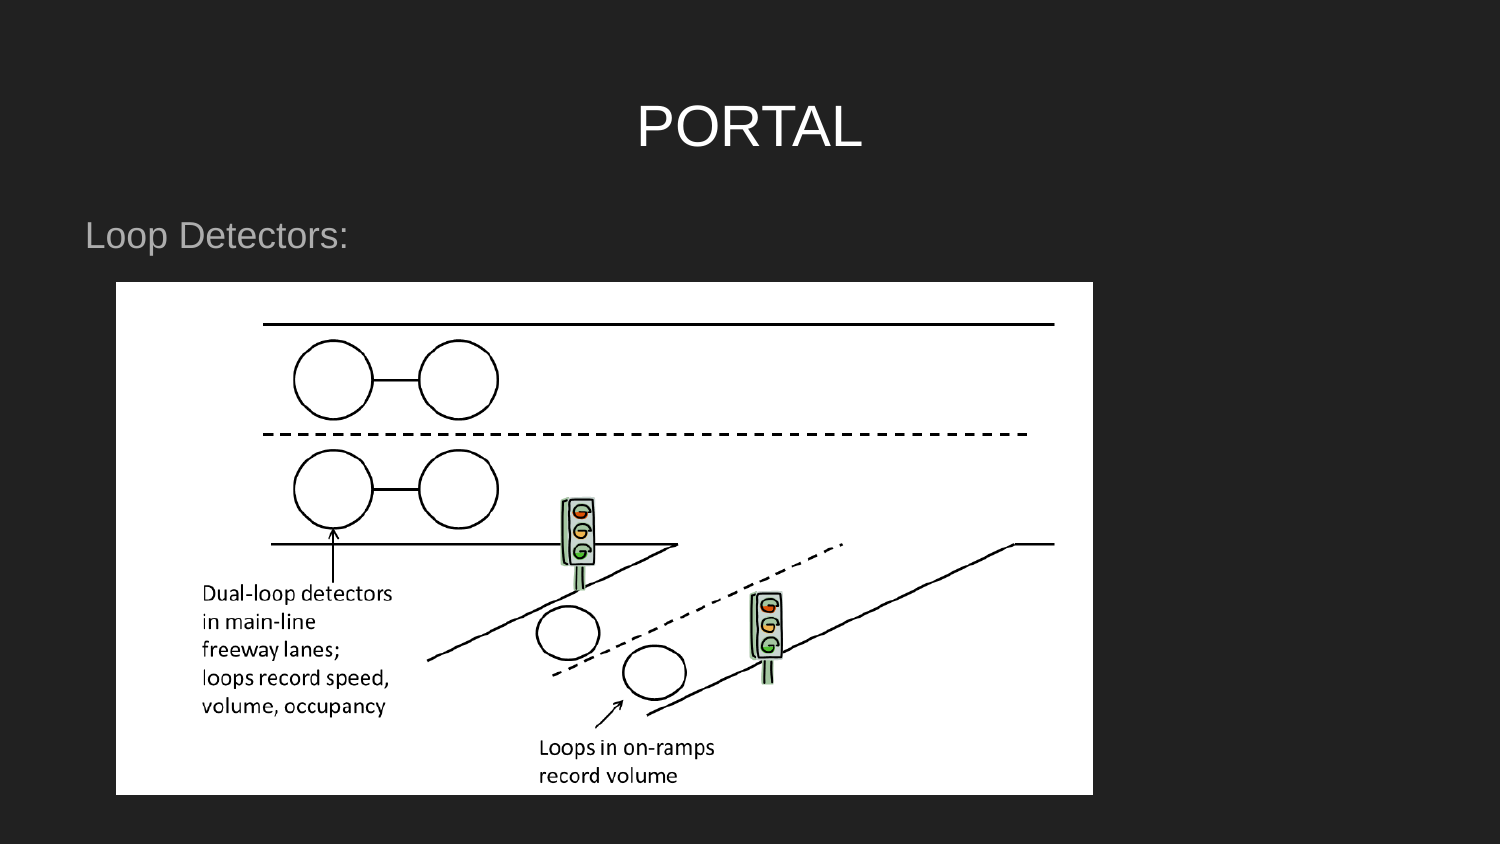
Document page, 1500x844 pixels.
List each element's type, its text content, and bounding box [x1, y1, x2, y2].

list Loop Detectors: [51, 189, 1449, 750]
title PORTAL [51, 72, 1449, 167]
picture [115, 282, 1093, 796]
